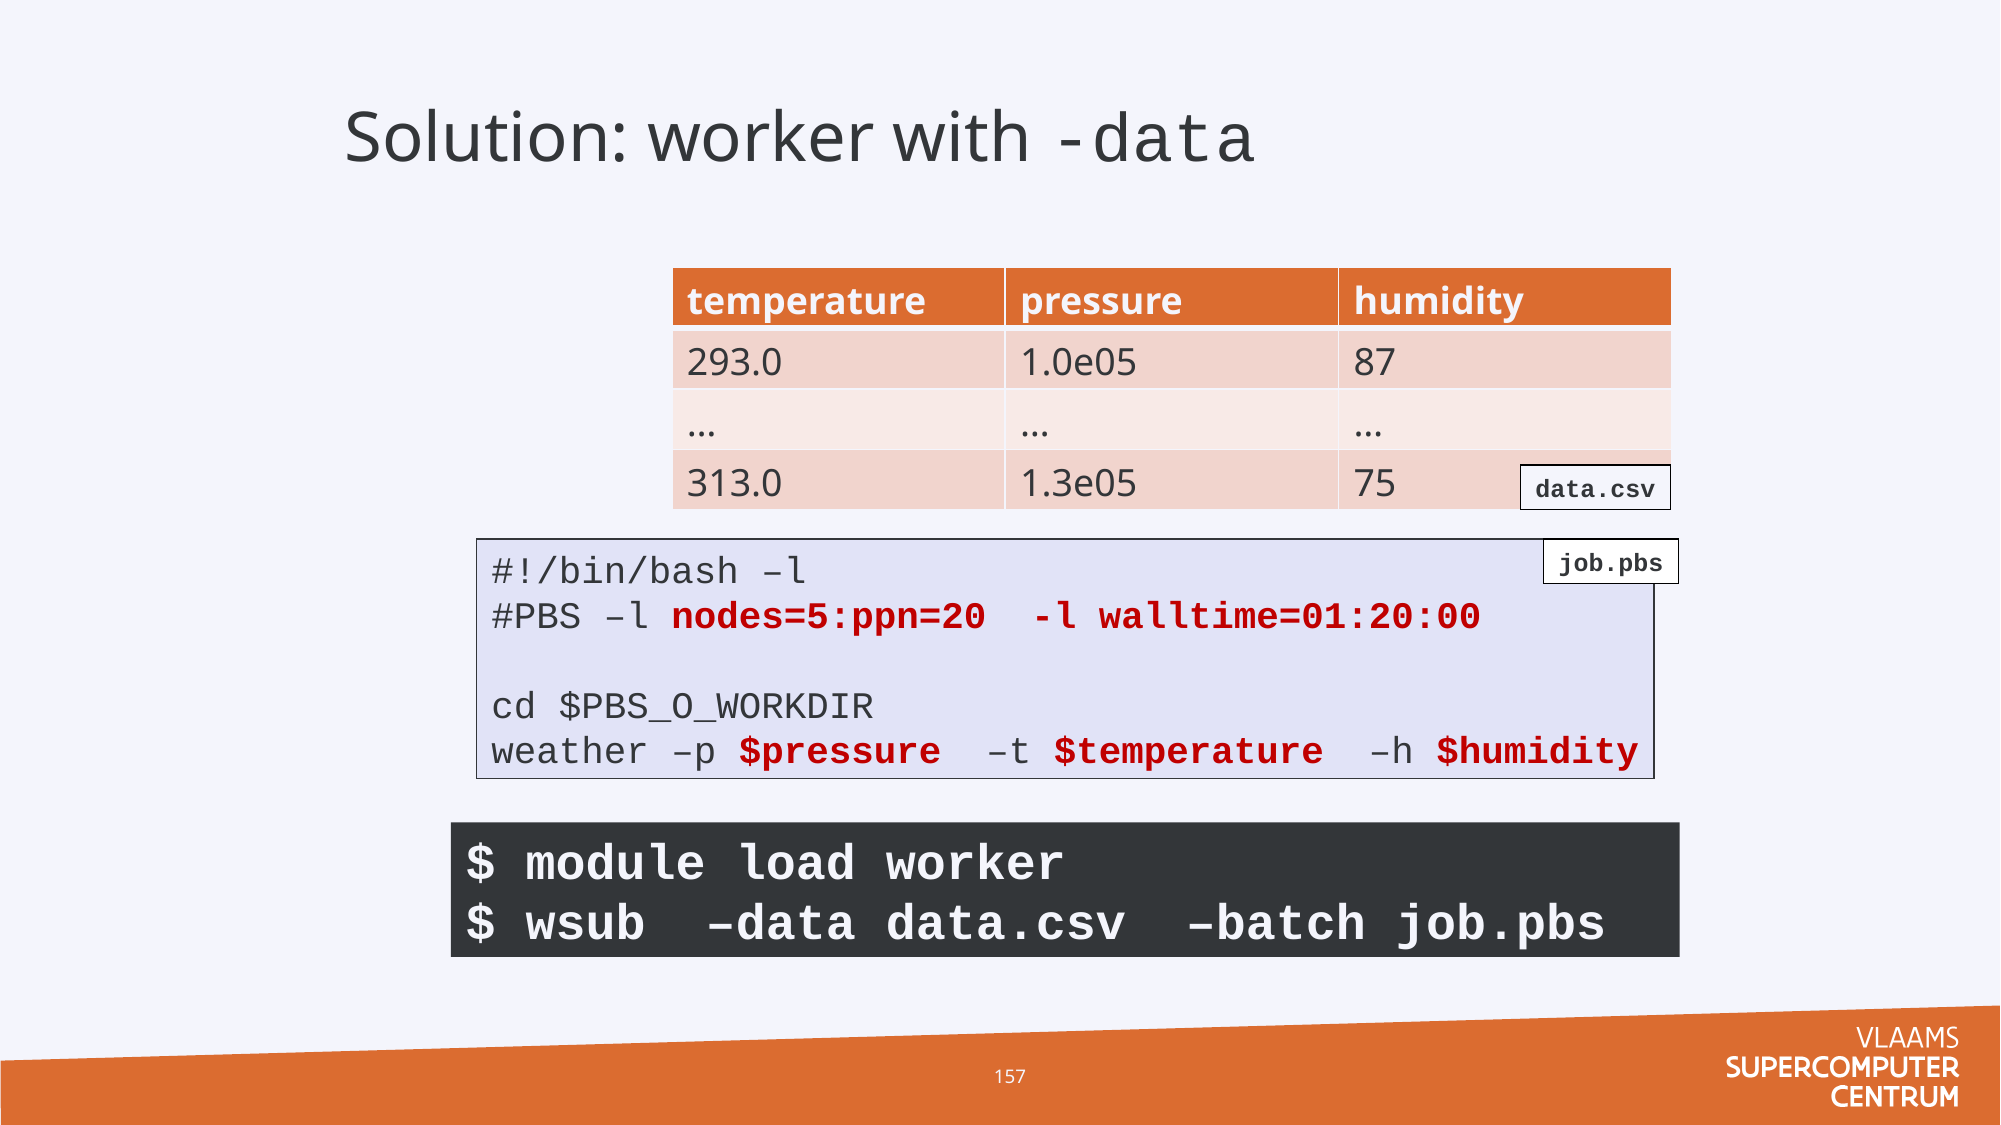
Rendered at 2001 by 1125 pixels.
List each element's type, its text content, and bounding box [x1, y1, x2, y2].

table_cell … [1006, 390, 1338, 449]
table_cell 1.3e05 [1006, 450, 1338, 509]
title Solution: worker with -data [329, 45, 1680, 233]
text_box data.csv [1520, 464, 1671, 510]
table_cell … [1339, 390, 1671, 449]
table_cell 87 [1339, 331, 1671, 388]
table_cell 1.0e05 [1006, 331, 1338, 388]
table_cell … [673, 390, 1004, 449]
table_cell 75 [1339, 450, 1671, 509]
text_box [450, 538, 1680, 782]
text_box $ module load worker $ wsub –data data.csv –batch job.pbs [450, 822, 1680, 957]
picture [1725, 1021, 1960, 1117]
table_header pressure [1006, 268, 1338, 325]
table_cell 313.0 [673, 450, 1004, 509]
table_header temperature [673, 268, 1004, 325]
table_cell 293.0 [673, 331, 1004, 388]
table_header humidity [1339, 268, 1671, 325]
slide_number 157 [958, 1047, 1042, 1108]
